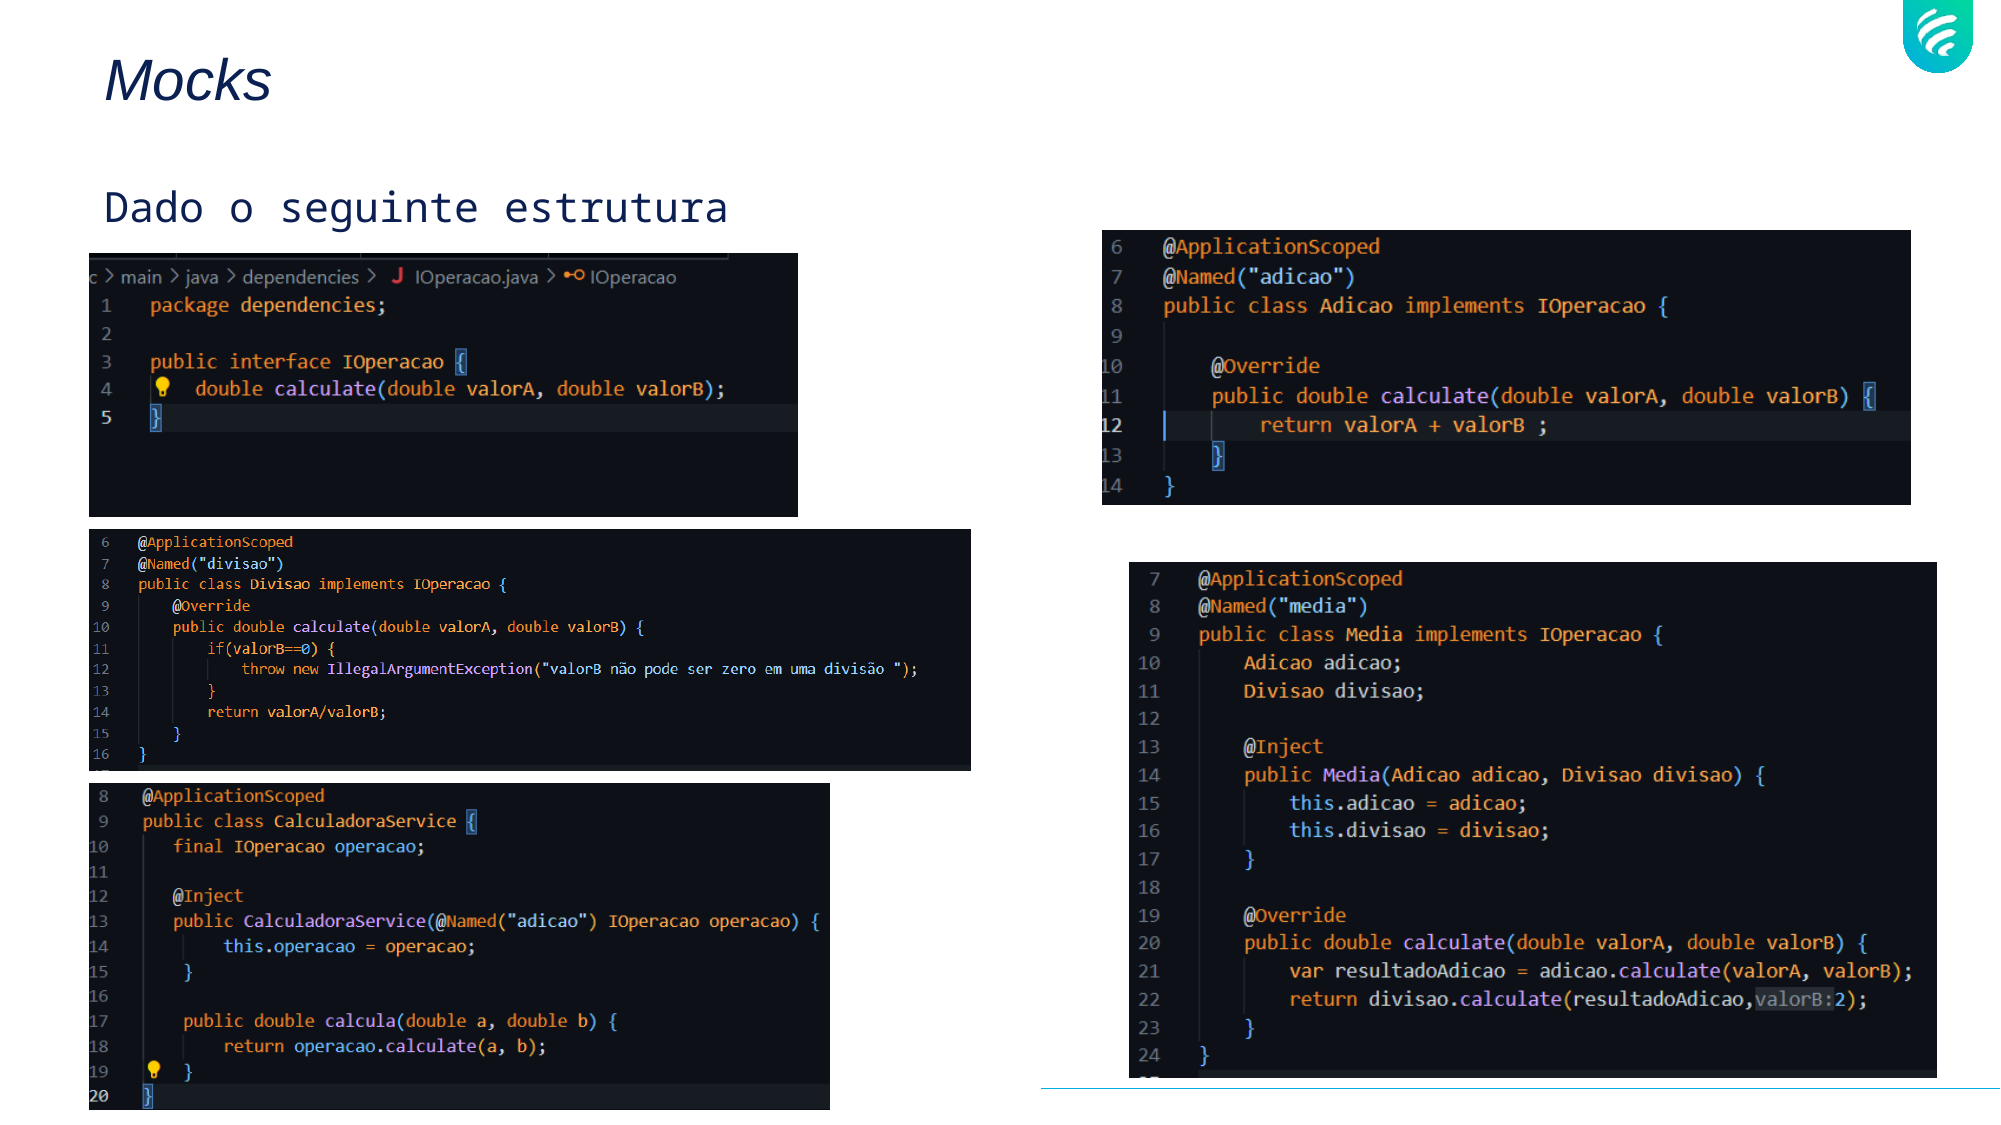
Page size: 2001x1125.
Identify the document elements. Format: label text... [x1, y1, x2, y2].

picture [1917, 8, 1959, 56]
picture [89, 253, 798, 517]
picture [89, 529, 971, 771]
subtitle Dado o seguinte estrutura [89, 173, 1893, 1050]
picture [89, 783, 830, 1111]
title Mocks [89, 43, 1893, 159]
picture [1102, 230, 1911, 505]
picture [1129, 562, 1937, 1078]
